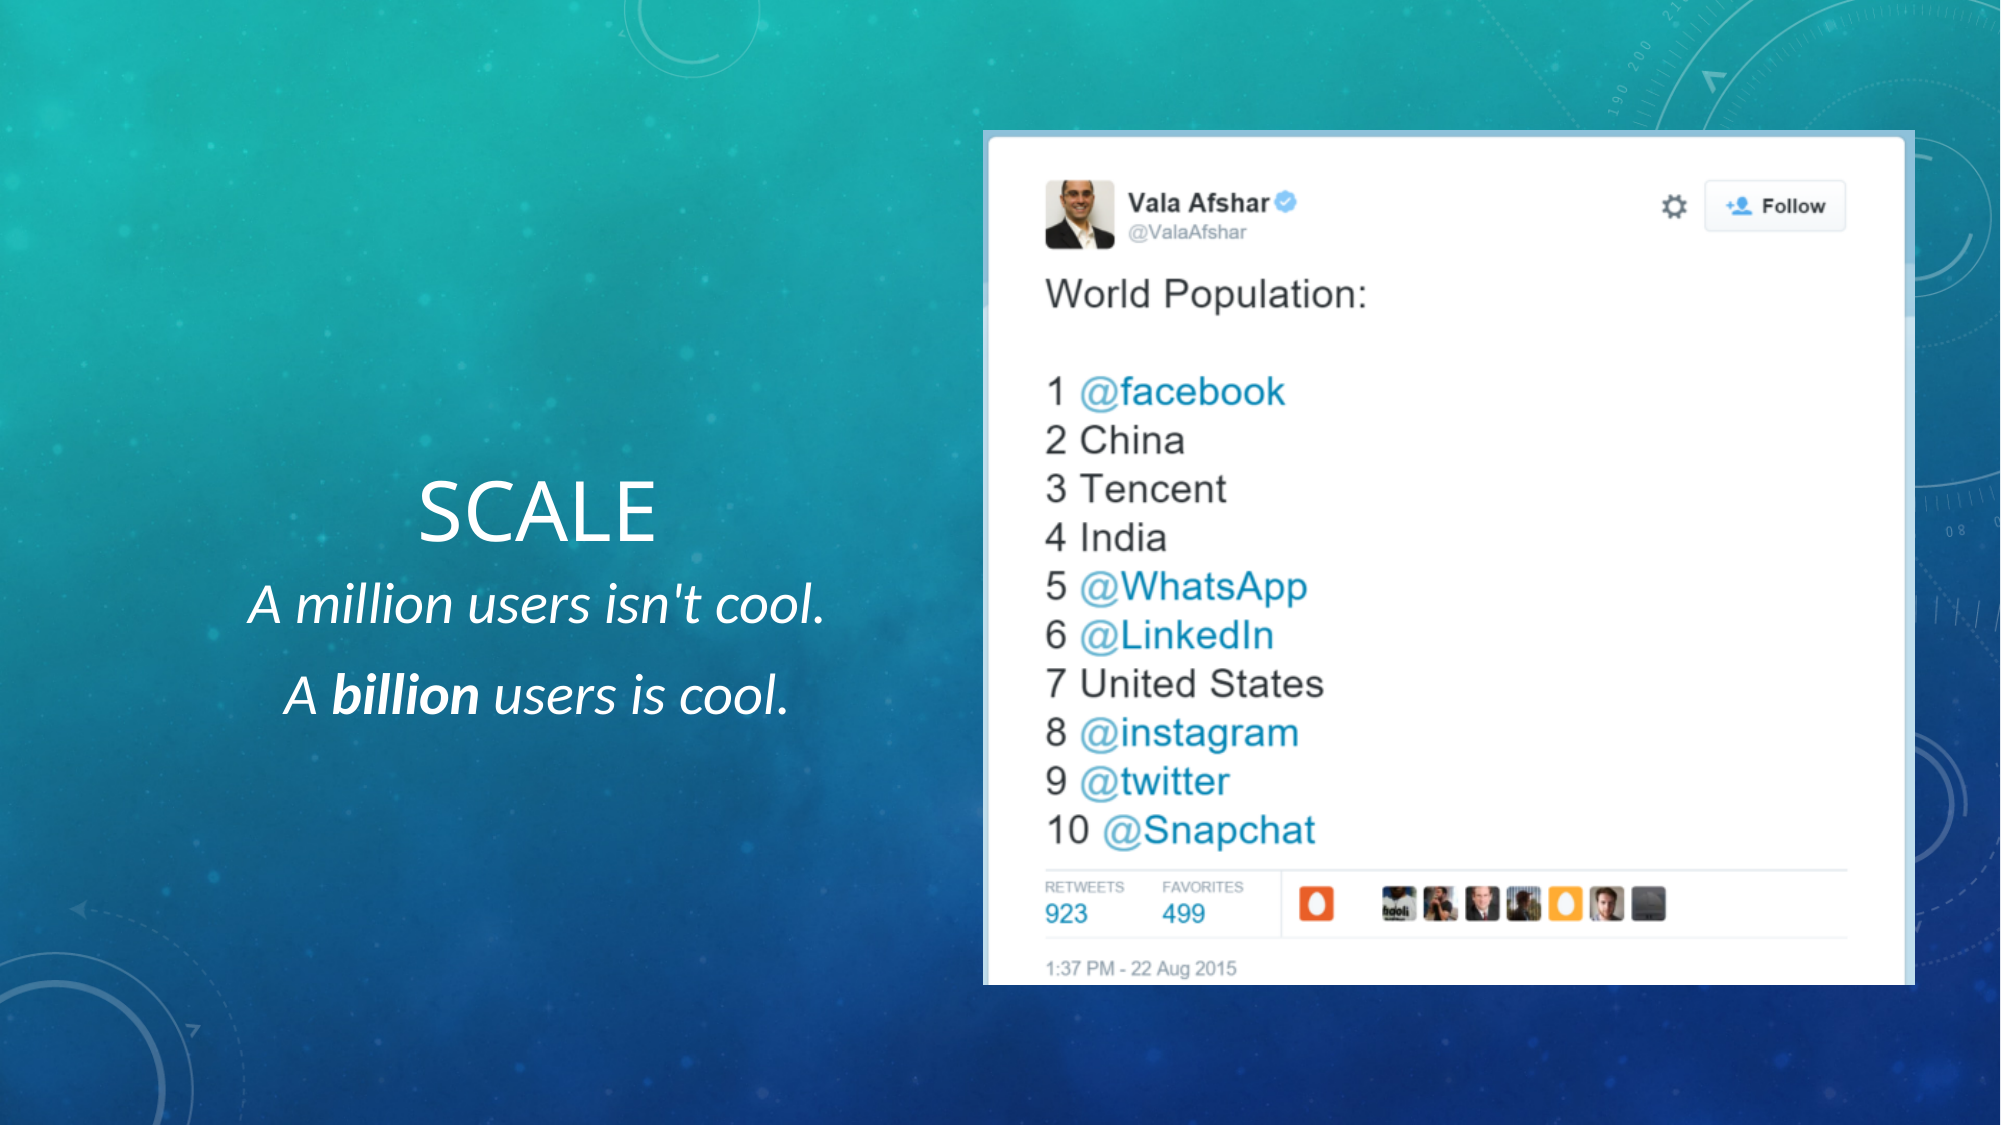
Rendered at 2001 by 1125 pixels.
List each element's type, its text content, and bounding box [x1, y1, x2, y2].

title SCALE [236, 340, 840, 558]
list A million users isn't cool. A billion users is cool. [148, 558, 928, 859]
picture [0, 0, 2001, 1125]
